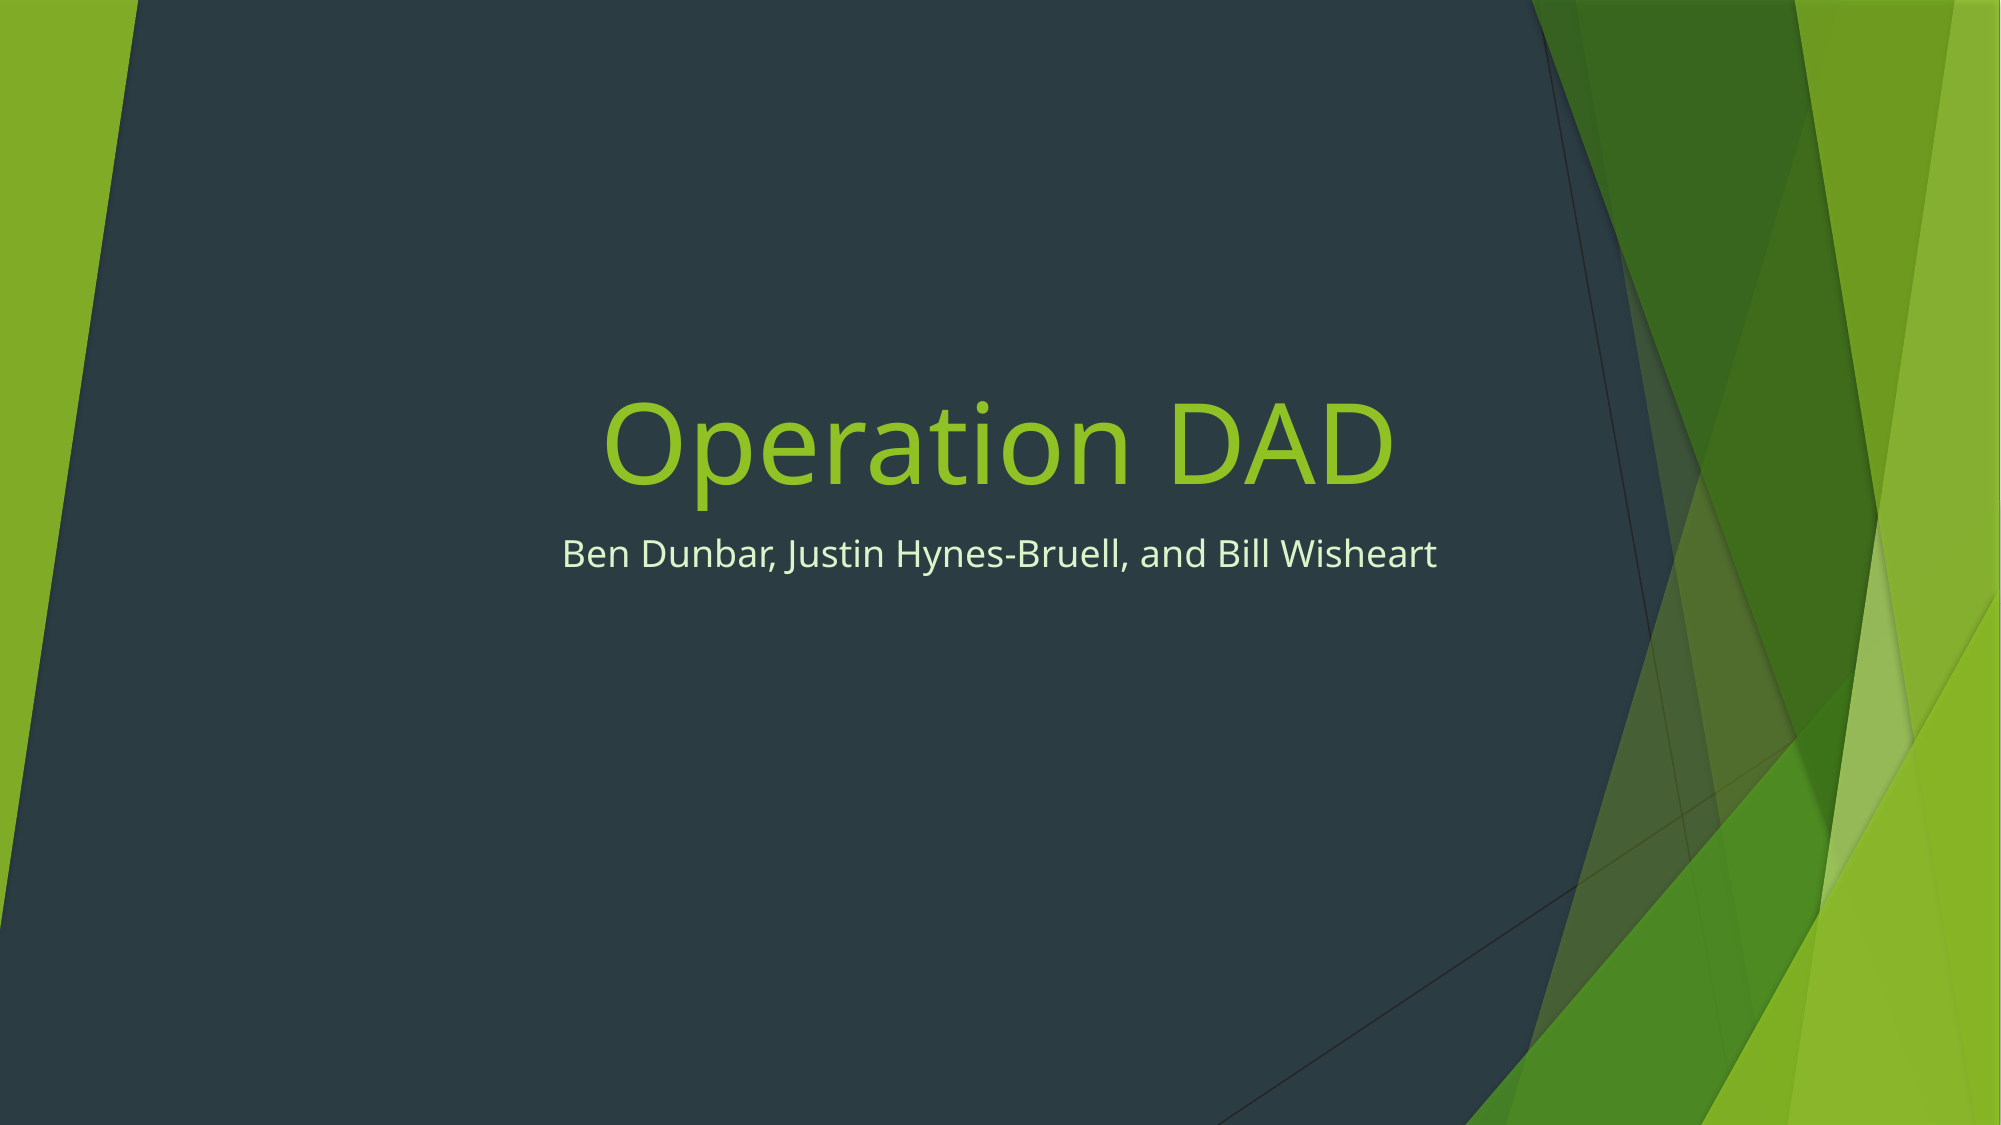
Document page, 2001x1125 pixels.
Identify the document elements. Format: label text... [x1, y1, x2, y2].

title Operation DAD [0, 244, 2000, 515]
subtitle Ben Dunbar, Justin Hynes-Bruell, and Bill Wisheart [0, 521, 2000, 702]
